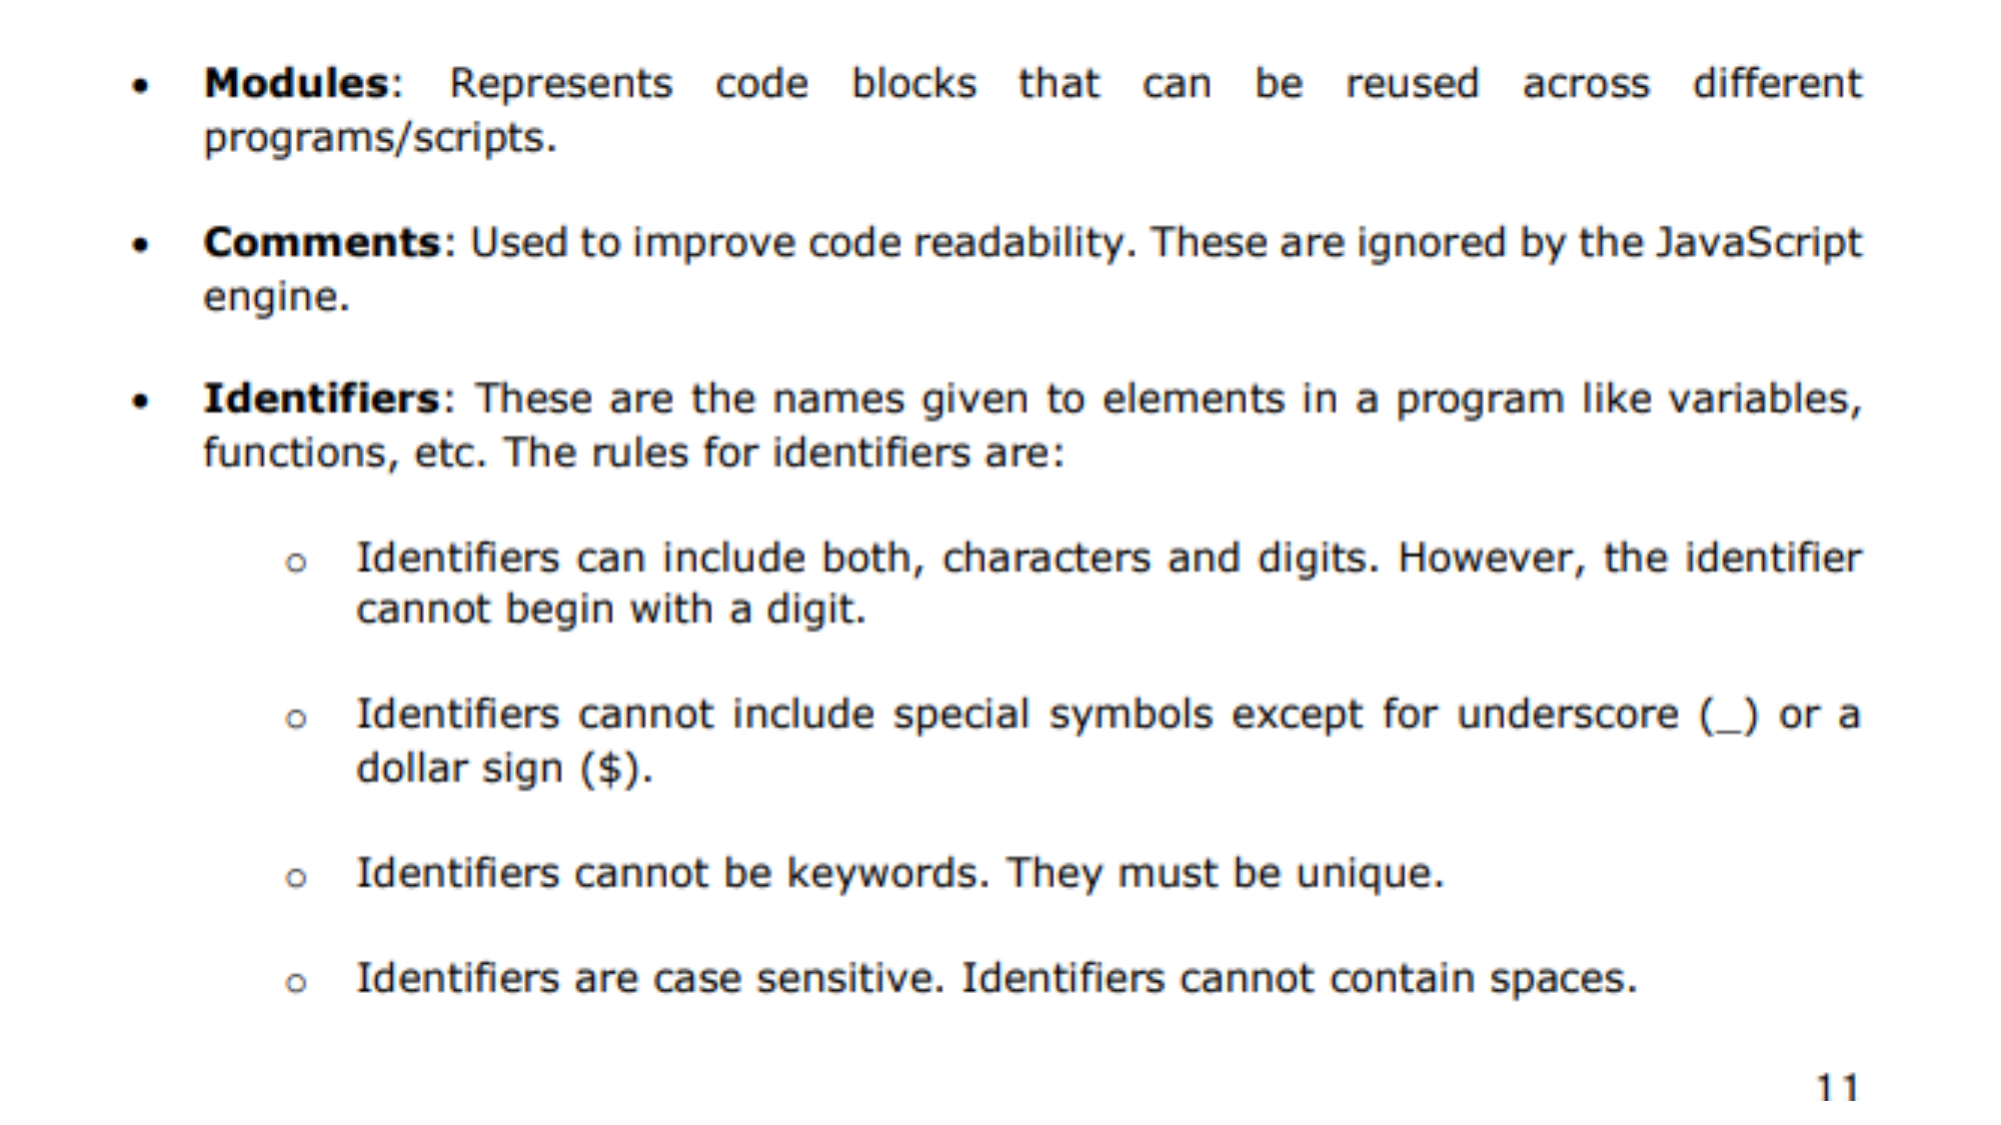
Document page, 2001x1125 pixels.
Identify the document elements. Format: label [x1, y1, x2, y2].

picture [88, 41, 1997, 1101]
